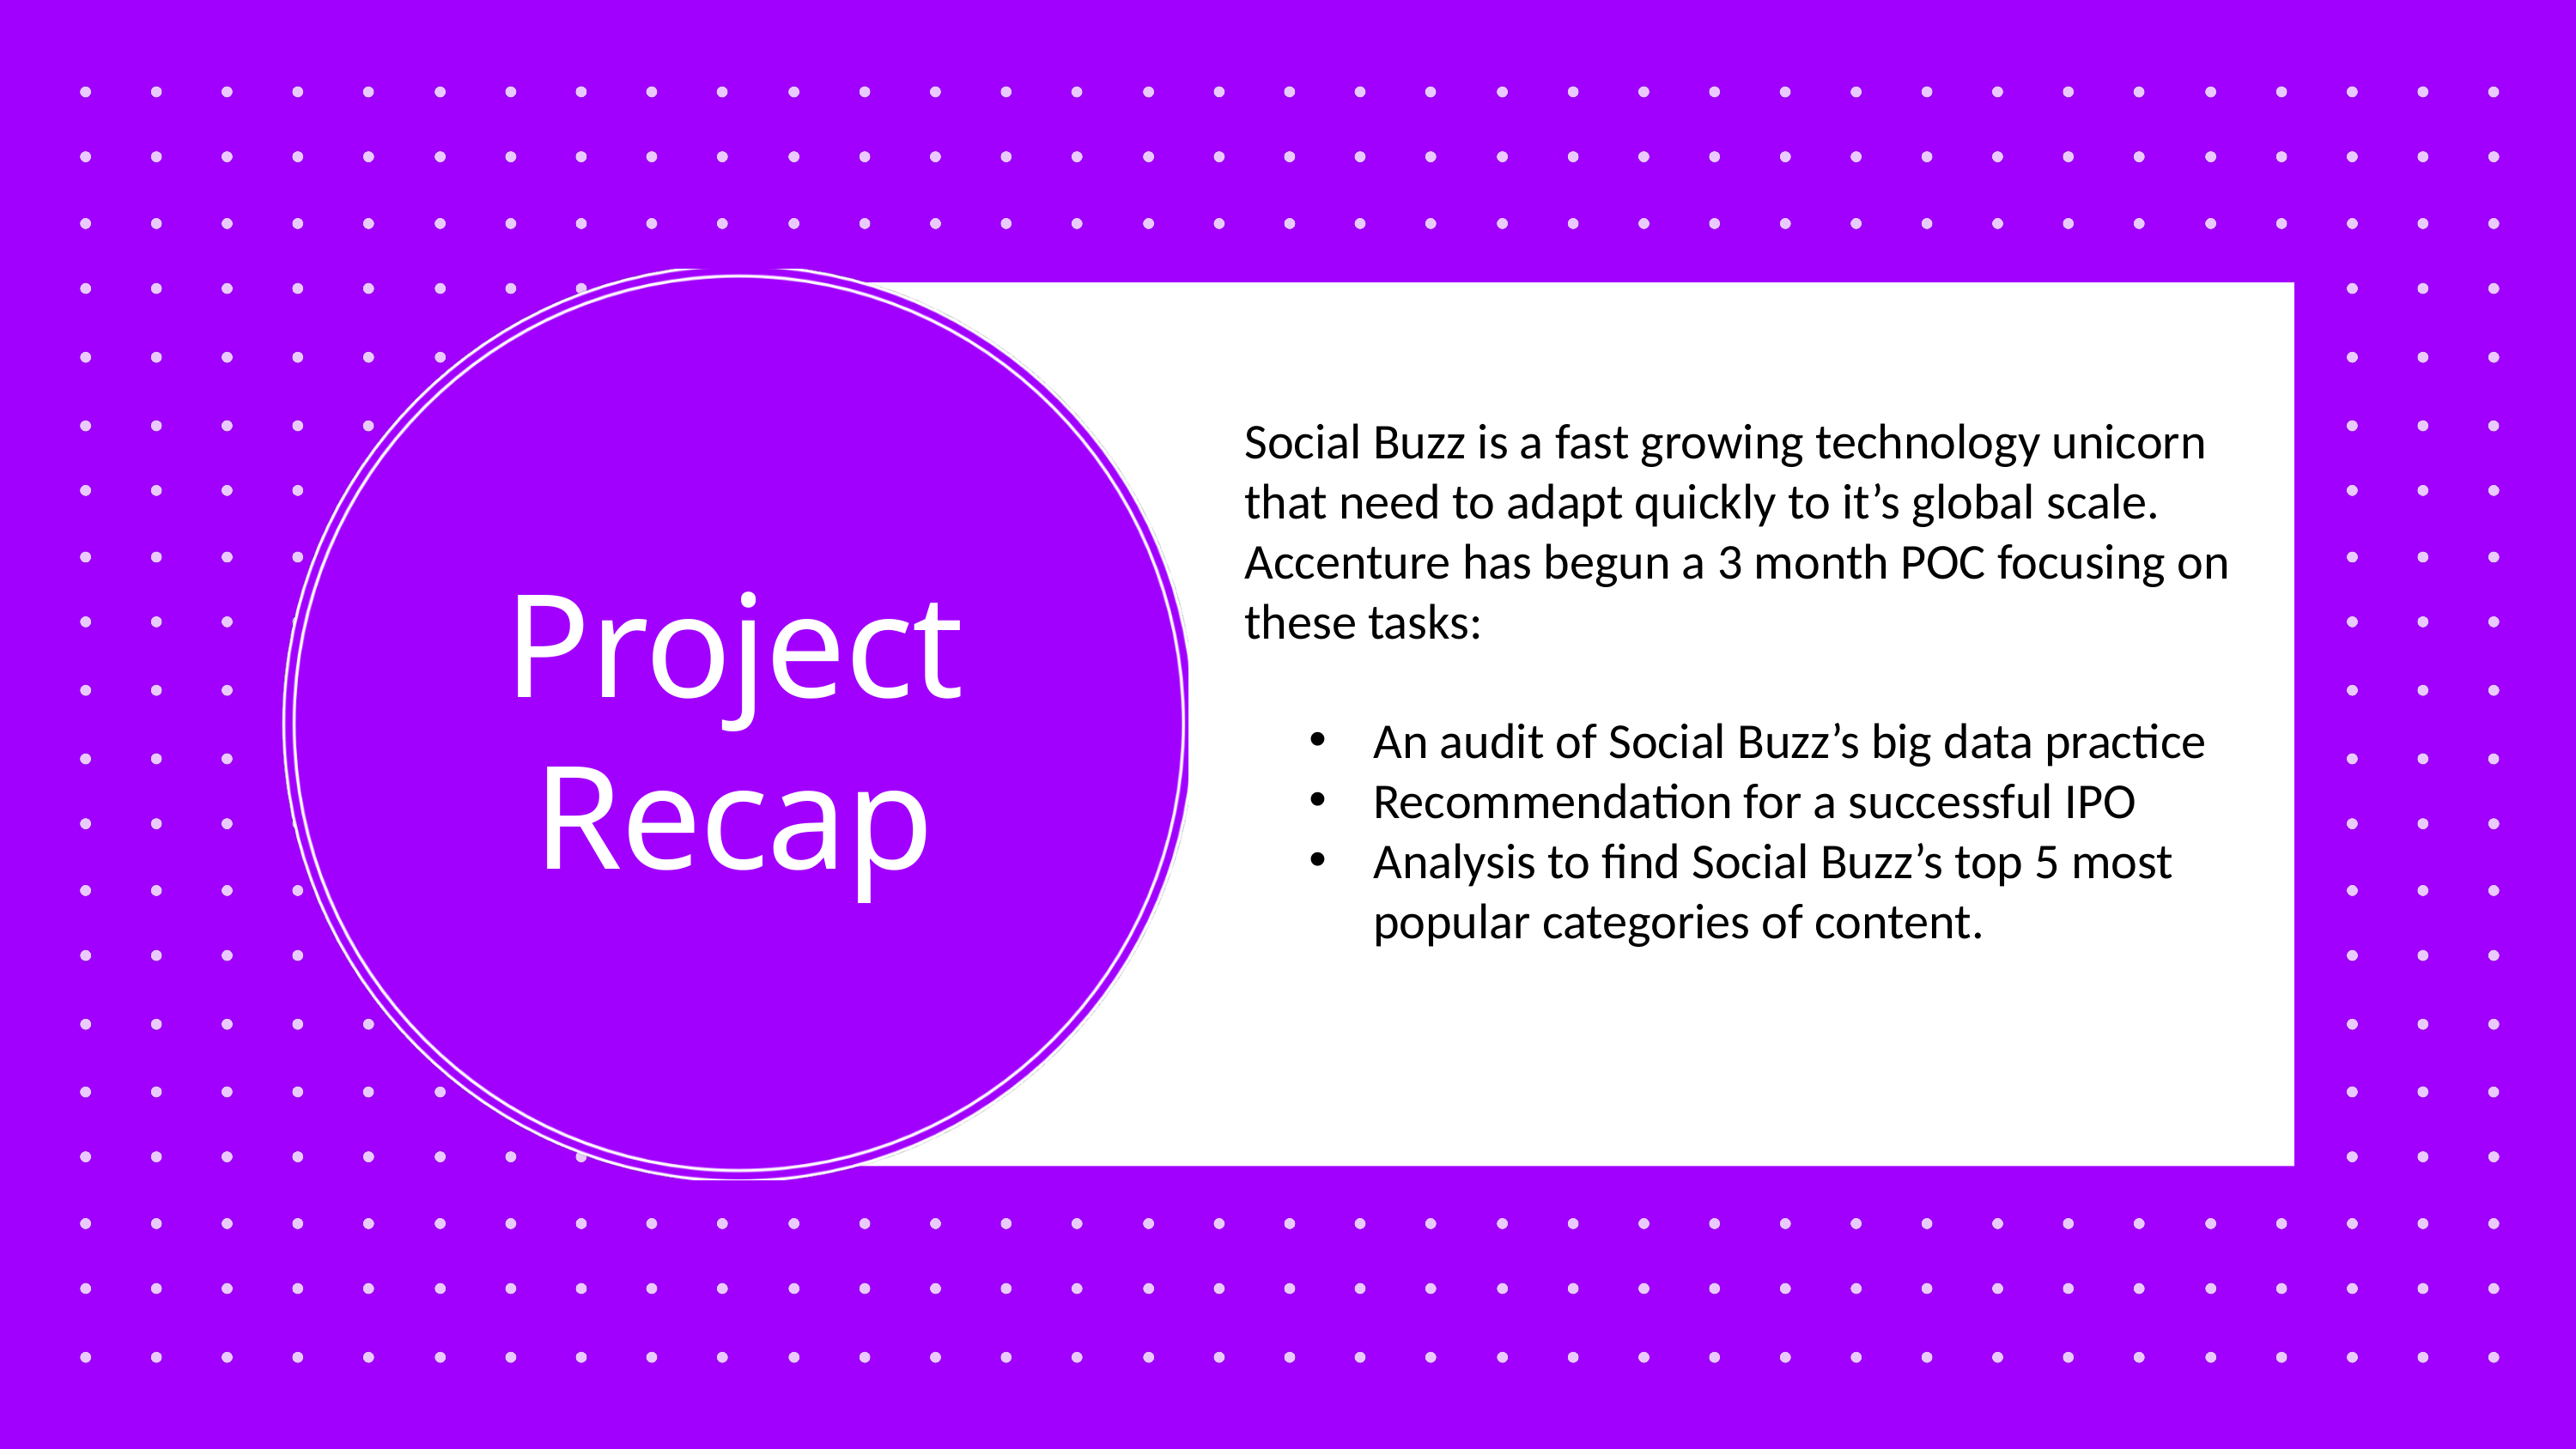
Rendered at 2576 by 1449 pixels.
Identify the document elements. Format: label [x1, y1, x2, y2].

text_box [72, 82, 2504, 1367]
picture [278, 268, 1189, 1180]
